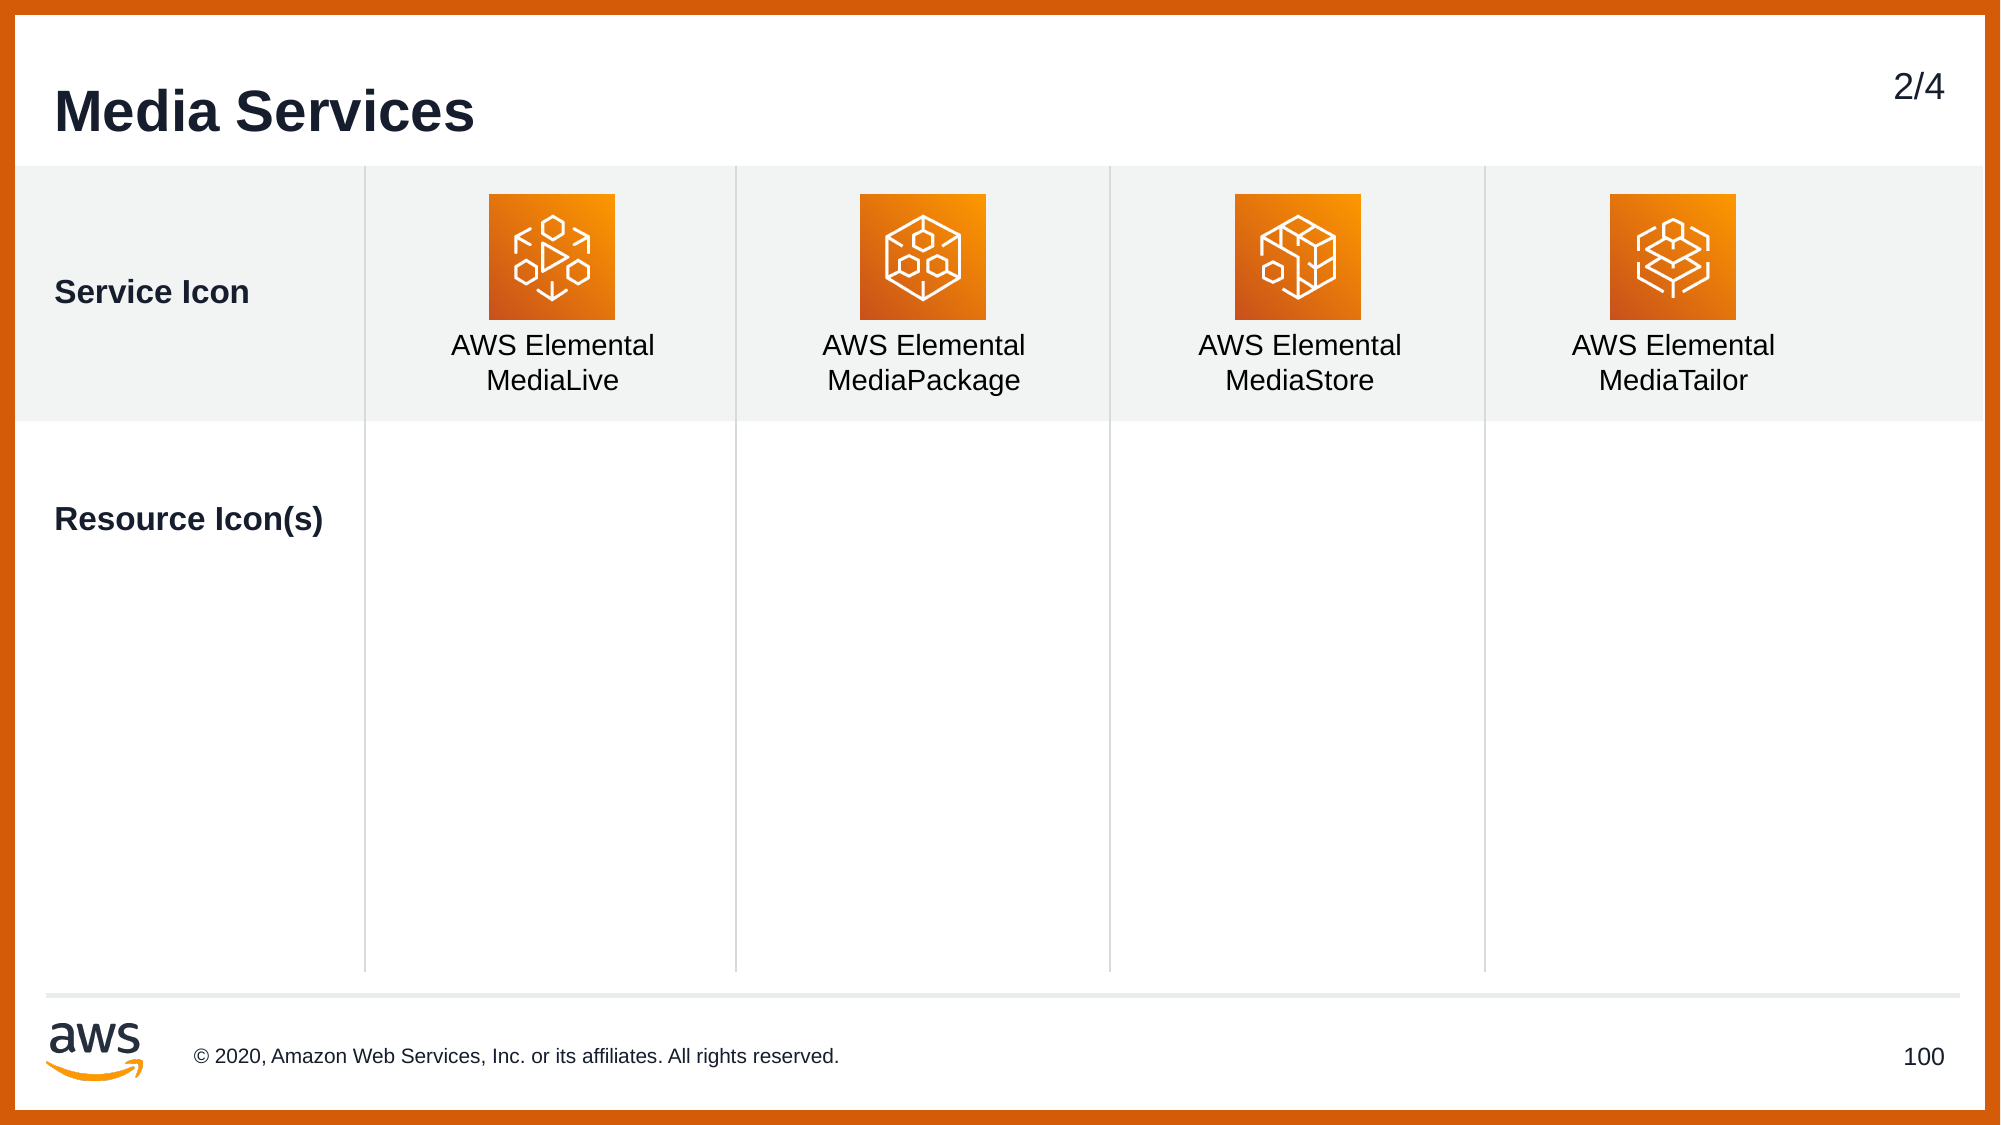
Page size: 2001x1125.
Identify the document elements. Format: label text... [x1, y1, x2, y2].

title Media Services [39, 59, 1457, 166]
text_box AWS Elemental MediaTailor [1493, 319, 1855, 404]
text_box AWS Elemental MediaPackage [736, 319, 1109, 404]
picture [1235, 194, 1361, 320]
picture [489, 194, 615, 320]
picture [1610, 194, 1736, 320]
list 2/4 [1693, 59, 1961, 166]
picture [860, 194, 986, 320]
footer © 2020, Amazon Web Services, Inc. or its affiliates. All rights reserved. [178, 1025, 911, 1086]
picture [46, 1023, 143, 1081]
text_box AWS Elemental MediaStore [1113, 319, 1484, 404]
text_box AWS Elemental MediaLive [369, 319, 735, 404]
slide_number 100 [1493, 1025, 1961, 1086]
